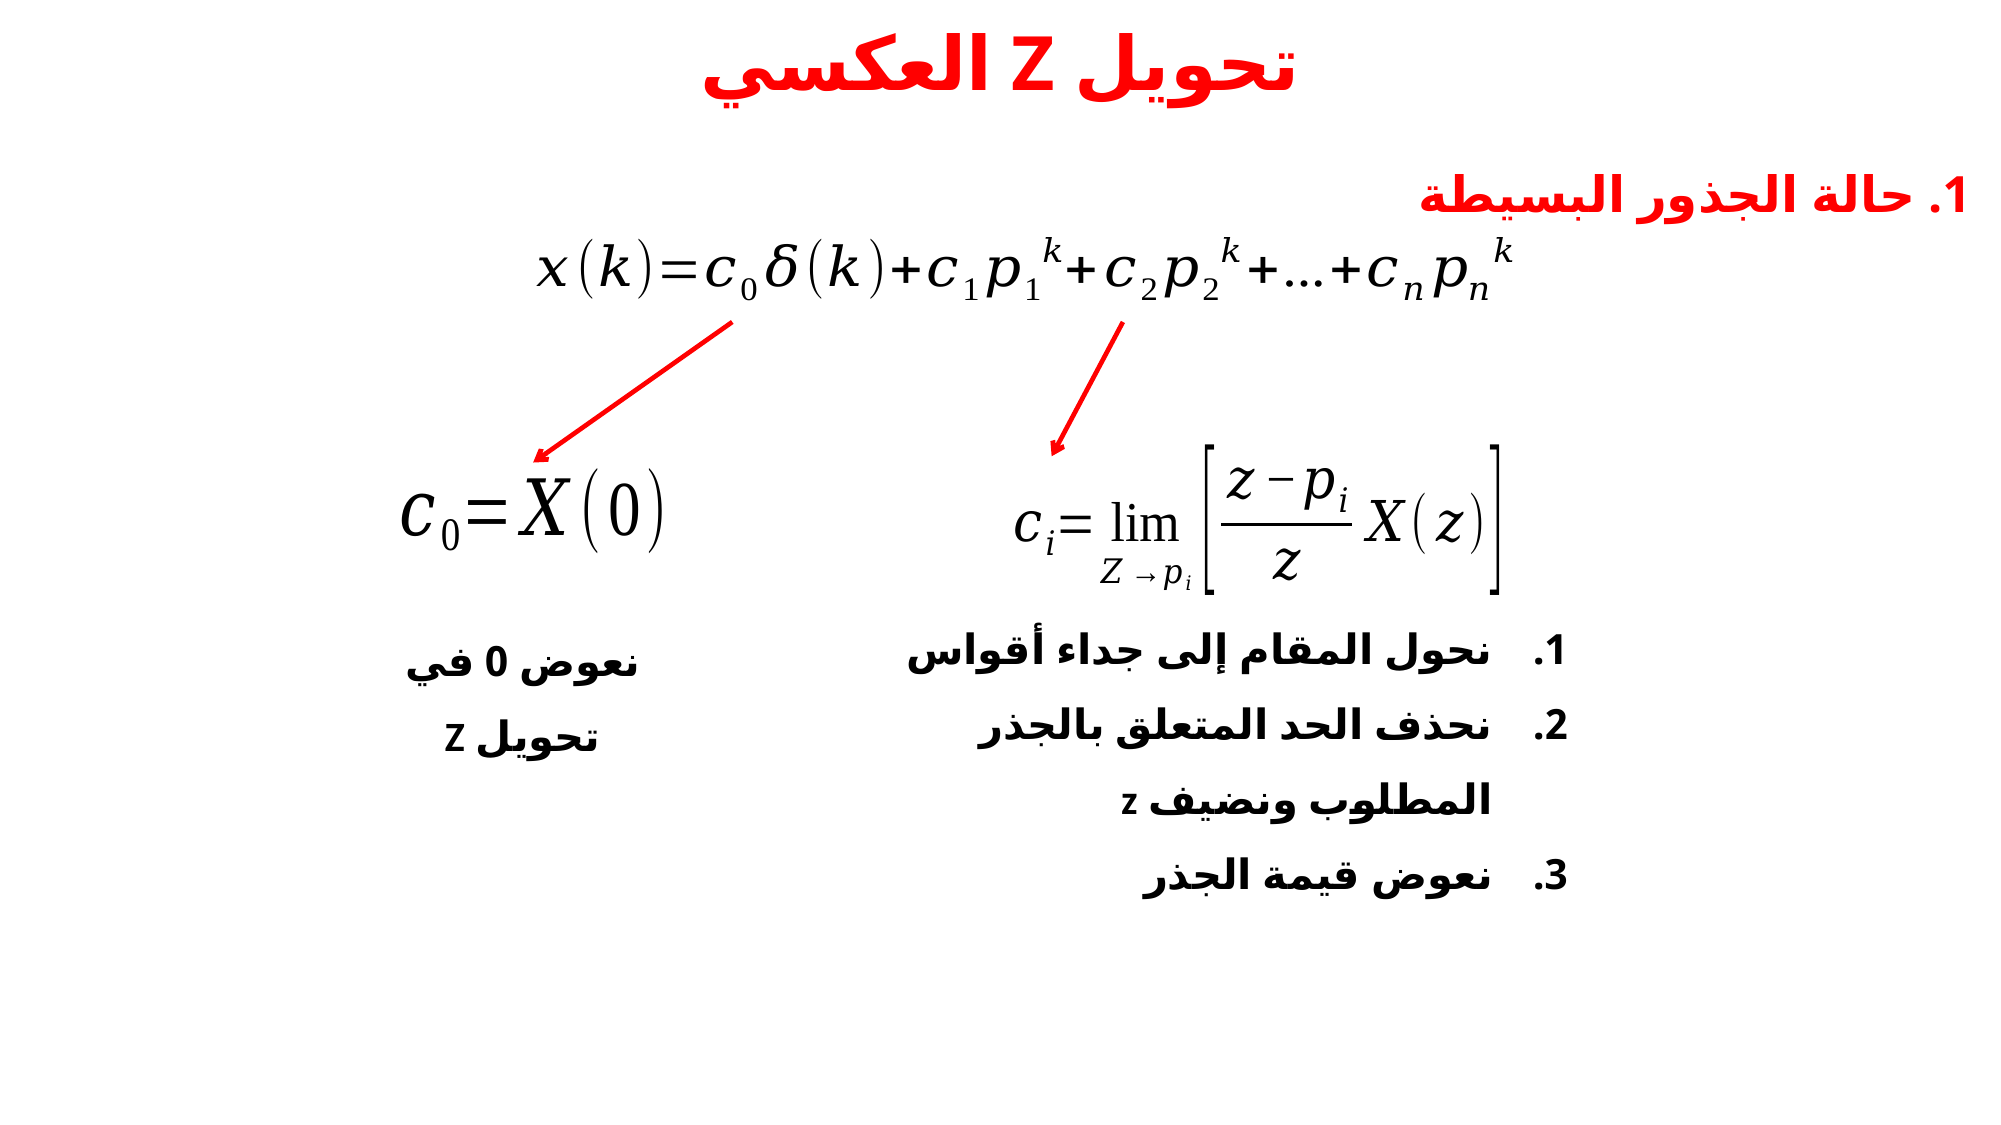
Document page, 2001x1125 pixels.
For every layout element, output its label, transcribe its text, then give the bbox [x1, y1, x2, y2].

title تحويل Z العكسي [137, 0, 1863, 134]
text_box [1051, 321, 1123, 457]
text_box نعوض 0 في تحويل Z [355, 602, 691, 768]
text_box 1. حالة الجذور البسيطة [1403, 125, 1986, 231]
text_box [533, 321, 733, 463]
text_box نحول المقام إلى جداء أقواس نحذف الحد المتعلق بالجذر المطلوب ونضيف z نعوض قيمة الجذر [837, 590, 1583, 906]
